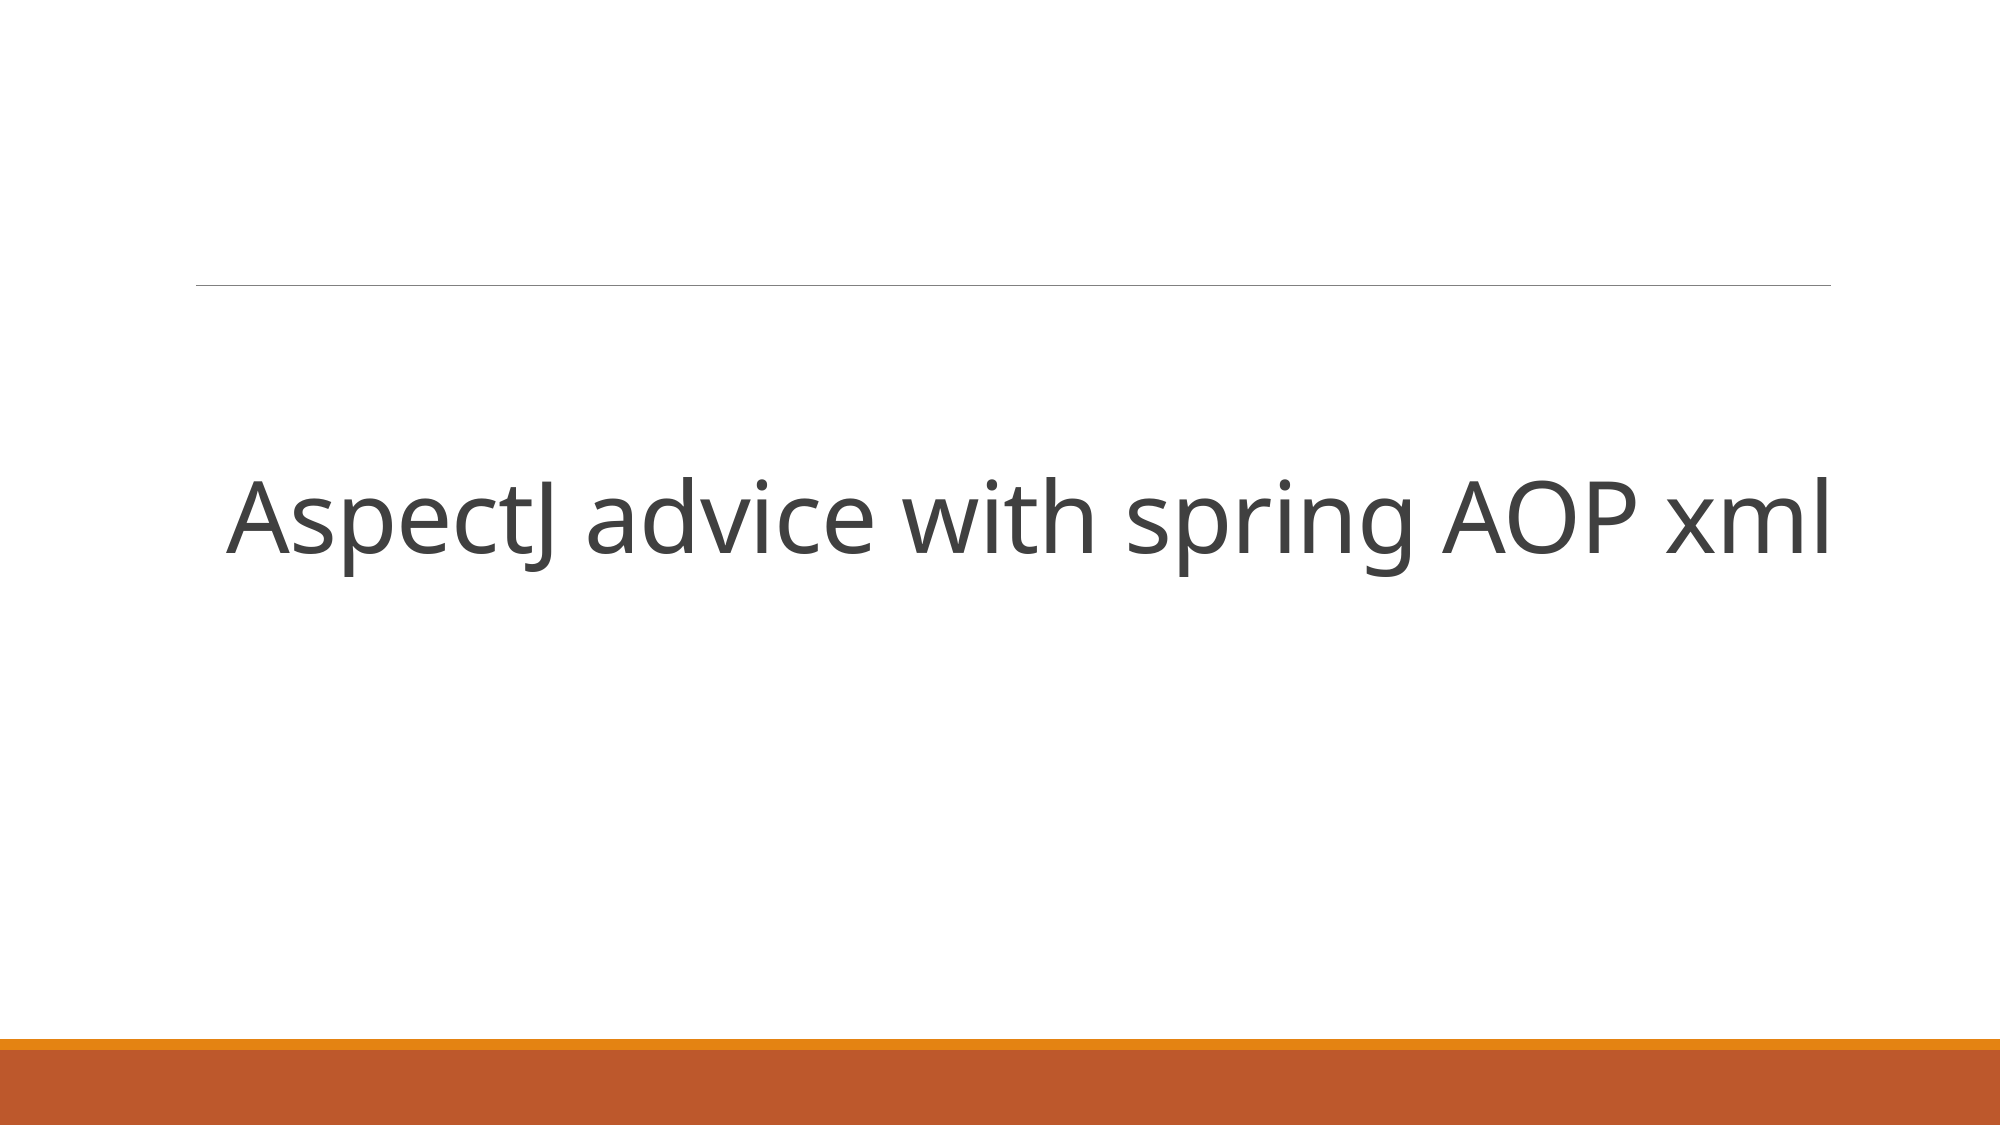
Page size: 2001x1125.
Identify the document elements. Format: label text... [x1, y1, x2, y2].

title AspectJ advice with spring AOP xml [205, 343, 1856, 582]
